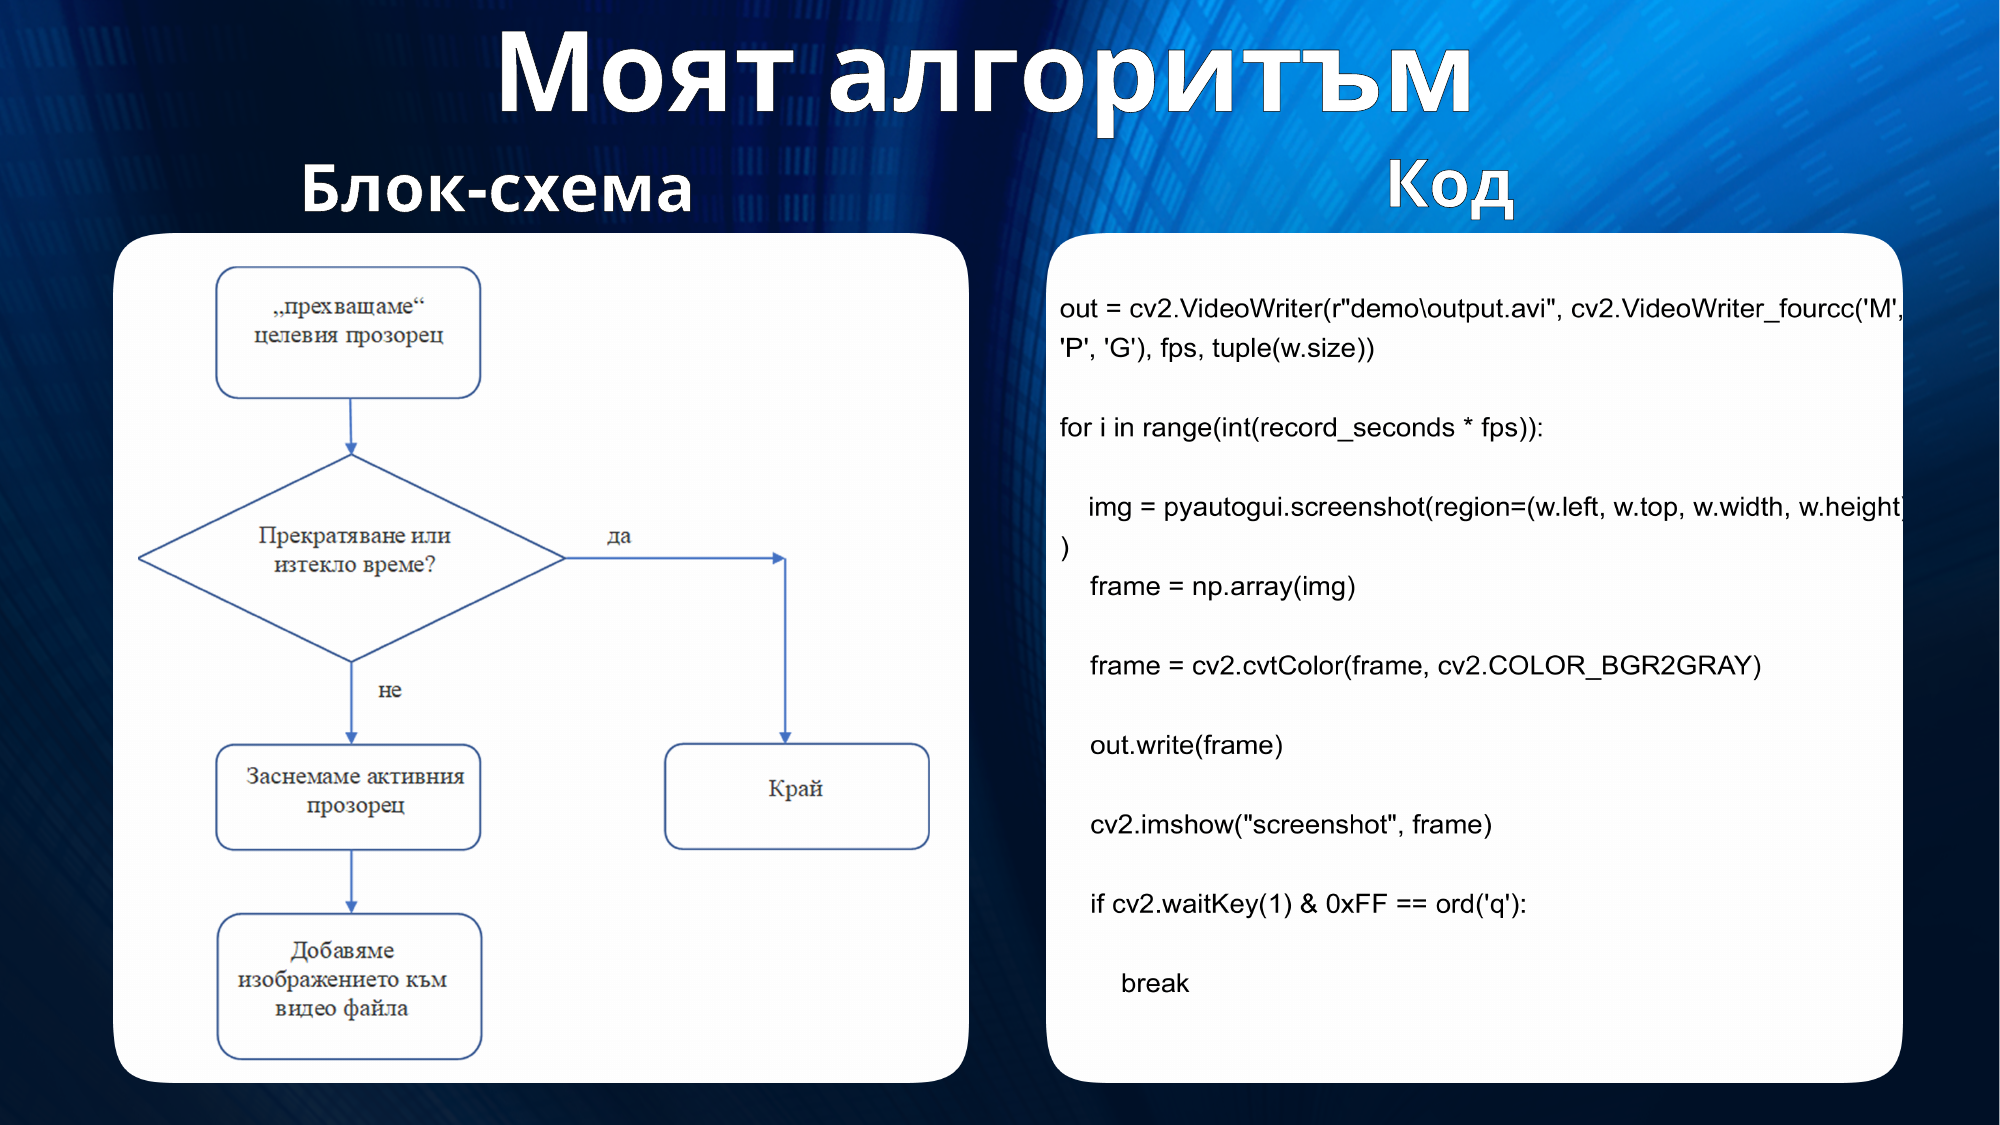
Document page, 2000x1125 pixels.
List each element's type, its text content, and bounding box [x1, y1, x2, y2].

text_box Код [1369, 132, 1530, 228]
text_box Моят алгоритъм [476, 0, 1494, 142]
picture [0, 0, 2000, 1125]
text_box Блок-схема [283, 137, 711, 233]
